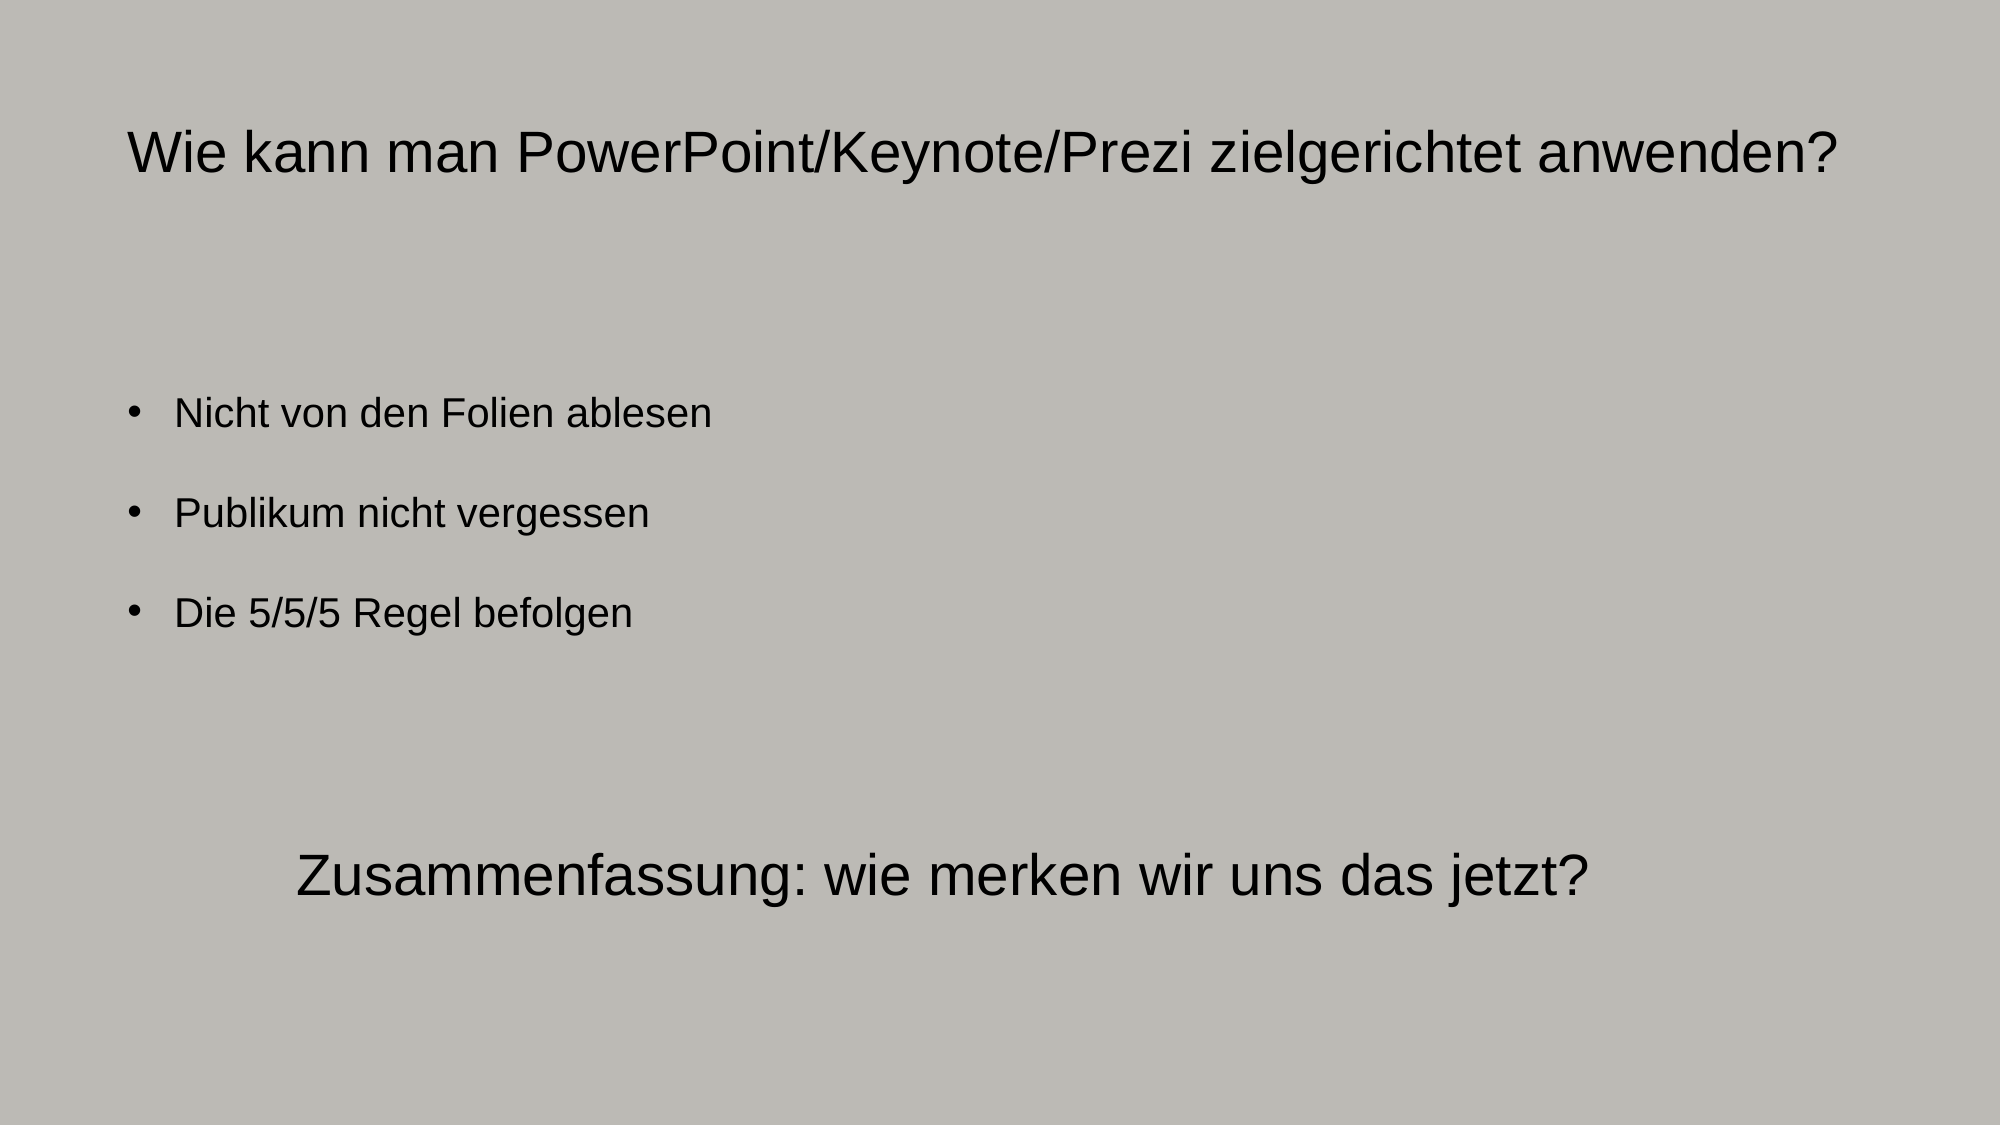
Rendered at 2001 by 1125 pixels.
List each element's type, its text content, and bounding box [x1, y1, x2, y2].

text_box Nicht von den Folien ablesen Publikum nicht vergessen Die 5/5/5 Regel befolgen [112, 378, 1135, 744]
text_box Zusammenfassung: wie merken wir uns das jetzt? [281, 829, 1629, 915]
text_box Wie kann man PowerPoint/Keynote/Prezi zielgerichtet anwenden? [112, 102, 2000, 192]
